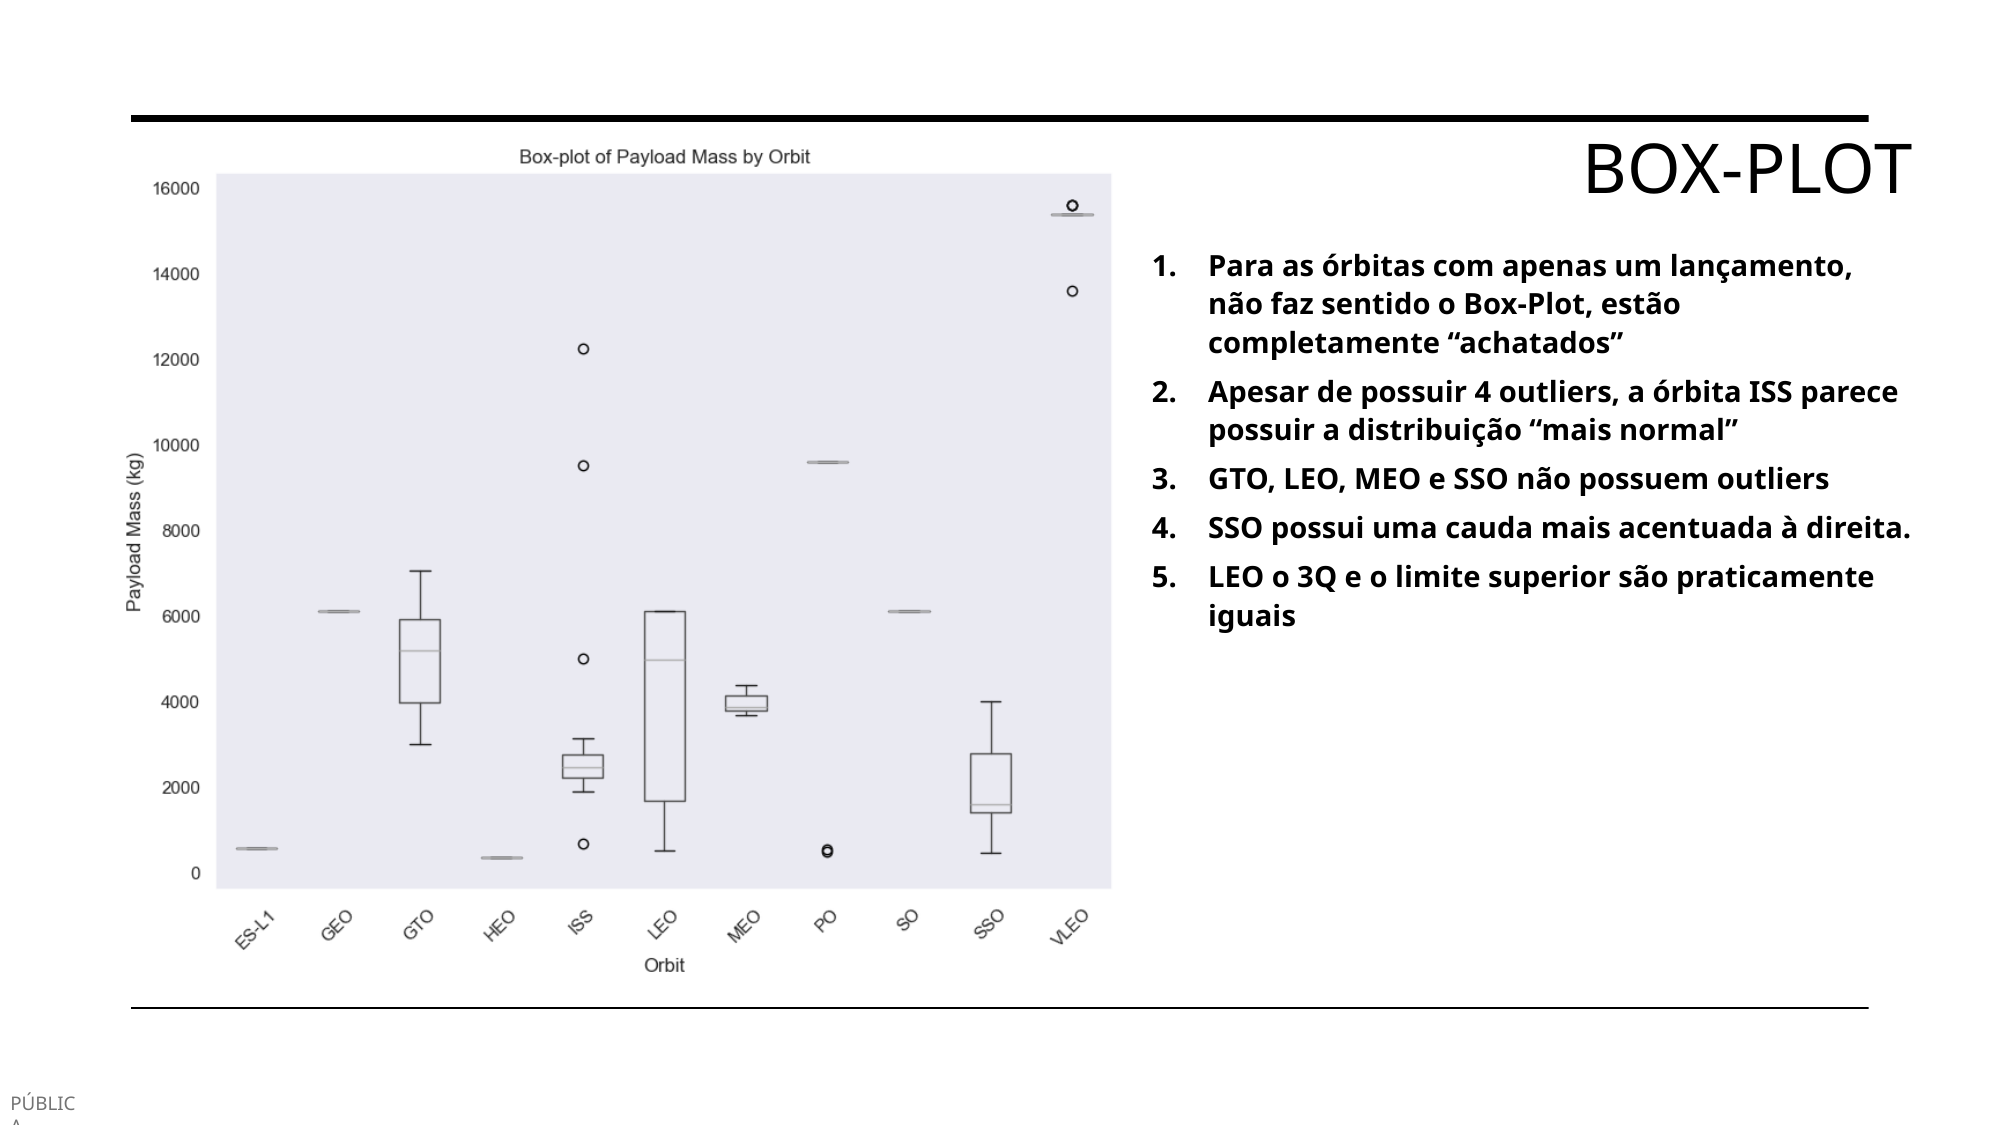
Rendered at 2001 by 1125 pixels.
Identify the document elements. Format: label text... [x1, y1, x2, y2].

title BOX-PLOT [1228, 48, 1928, 190]
text_box Para as órbitas com apenas um lançamento, não faz sentido o Box-Plot, estão completamente “achatados” Apesar de possuir 4 outliers, a órbita ISS parece possuir a distribuição “mais normal” GTO, LEO, MEO e SSO não possuem outliers SSO possui uma cauda mais acentuada à direita. LEO o 3Q e o limite superior são praticamente iguais [1136, 190, 1928, 872]
picture [116, 138, 1124, 987]
